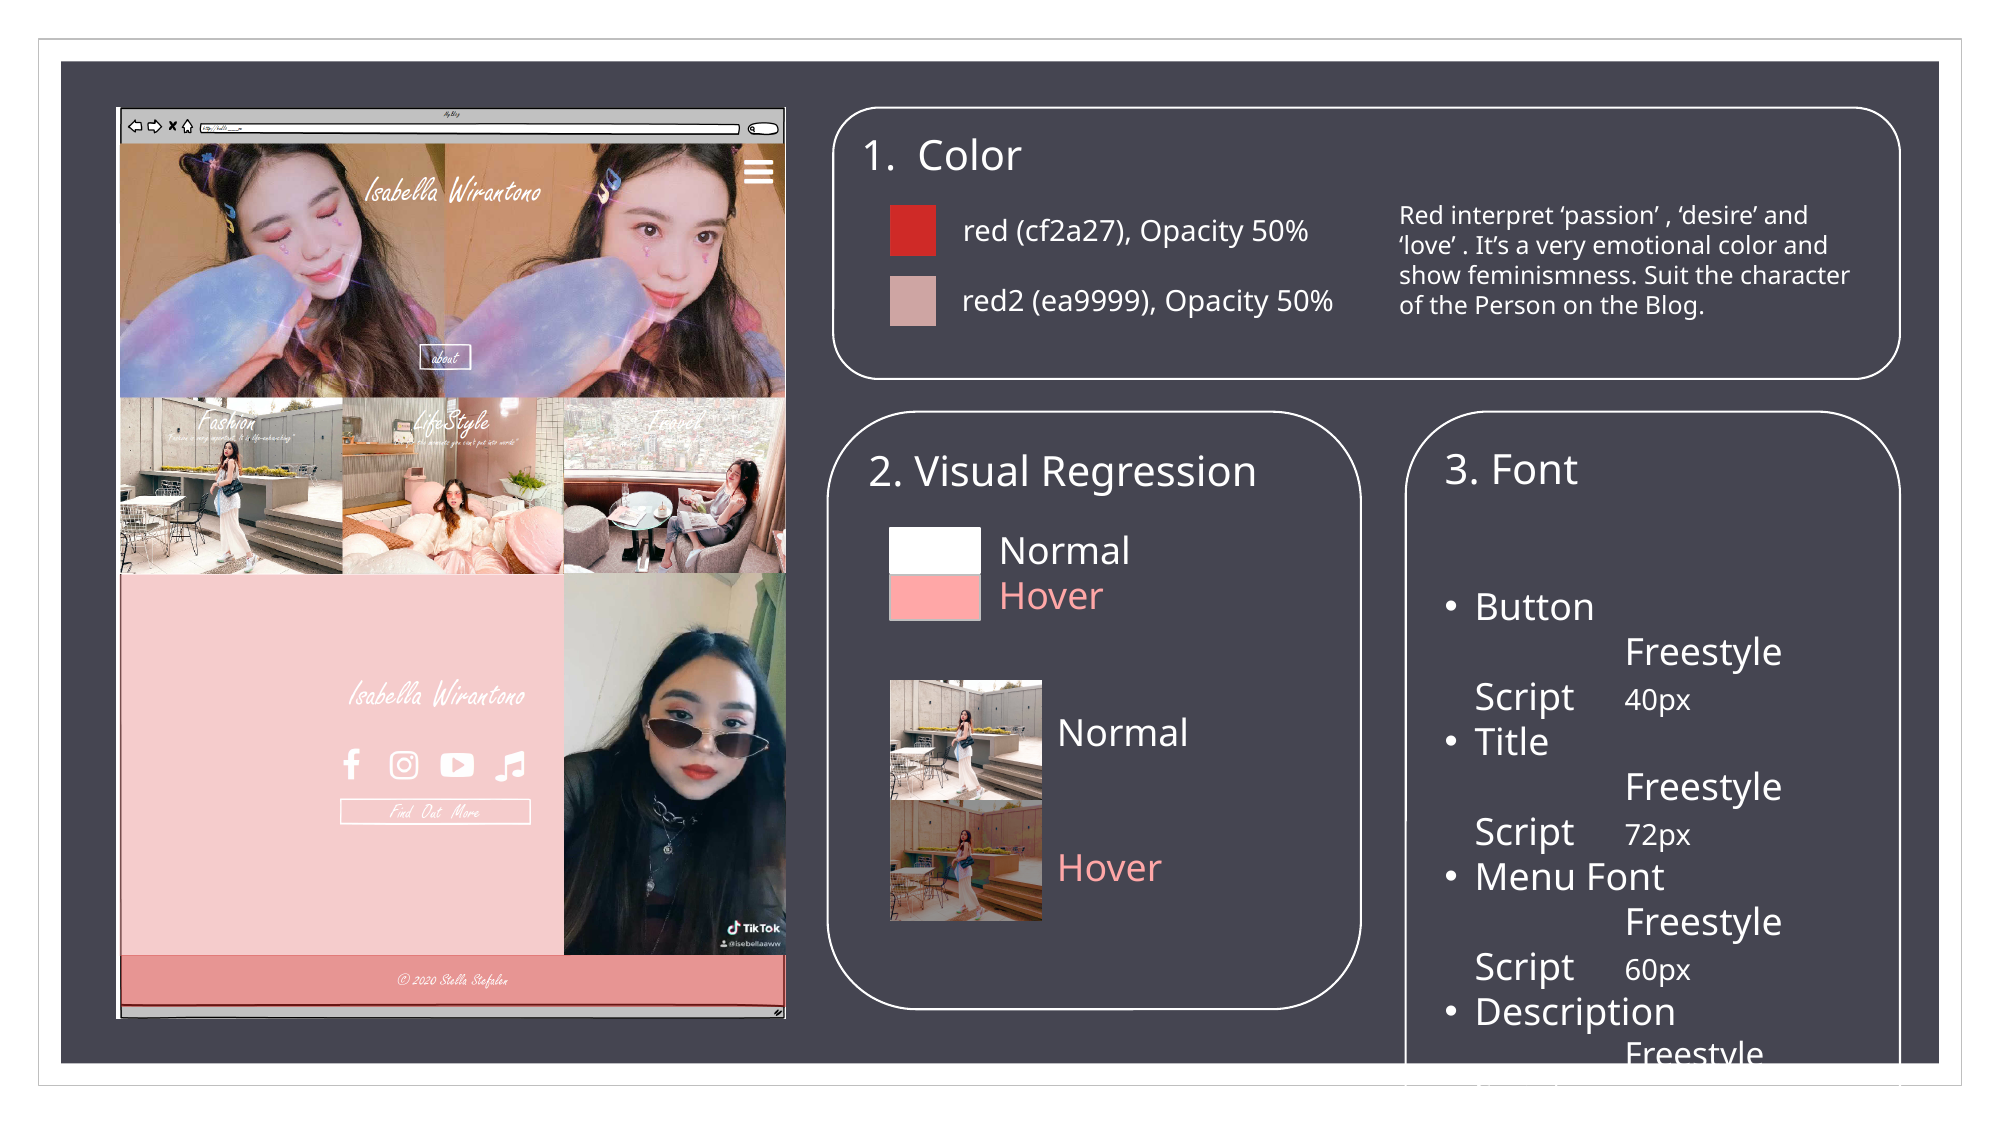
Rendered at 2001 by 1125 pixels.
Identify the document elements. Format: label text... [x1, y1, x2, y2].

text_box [827, 411, 1361, 1010]
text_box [833, 107, 1900, 382]
picture [116, 107, 786, 1019]
text_box 3. Font Button Freestyle Script 40px Title Freestyle Script 72px Menu Font Freestyle Script 60px Description Freestyle Script 20px [1404, 410, 1902, 1125]
